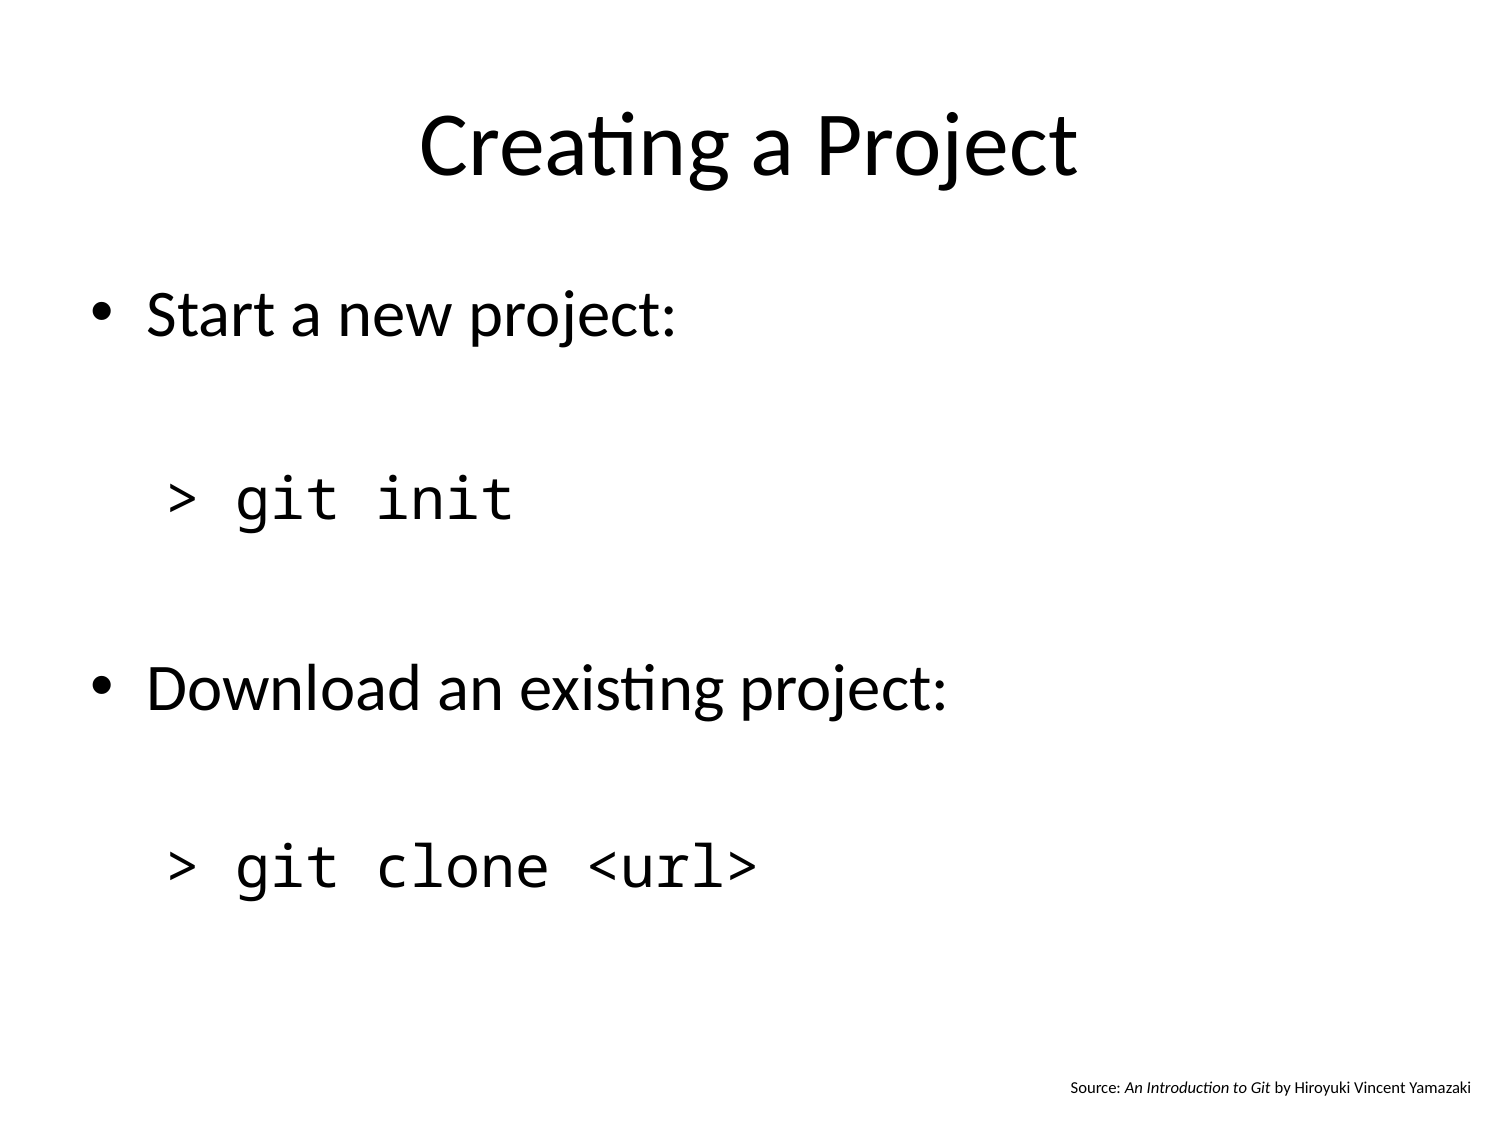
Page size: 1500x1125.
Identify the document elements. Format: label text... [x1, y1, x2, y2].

text_box Source: An Introduction to Git by Hiroyuki Vincent Yamazaki [1055, 1069, 1500, 1105]
list Start a new project: > git init Download an existing project: > git clone <url> [75, 262, 1425, 1005]
title Creating a Project [75, 45, 1425, 233]
